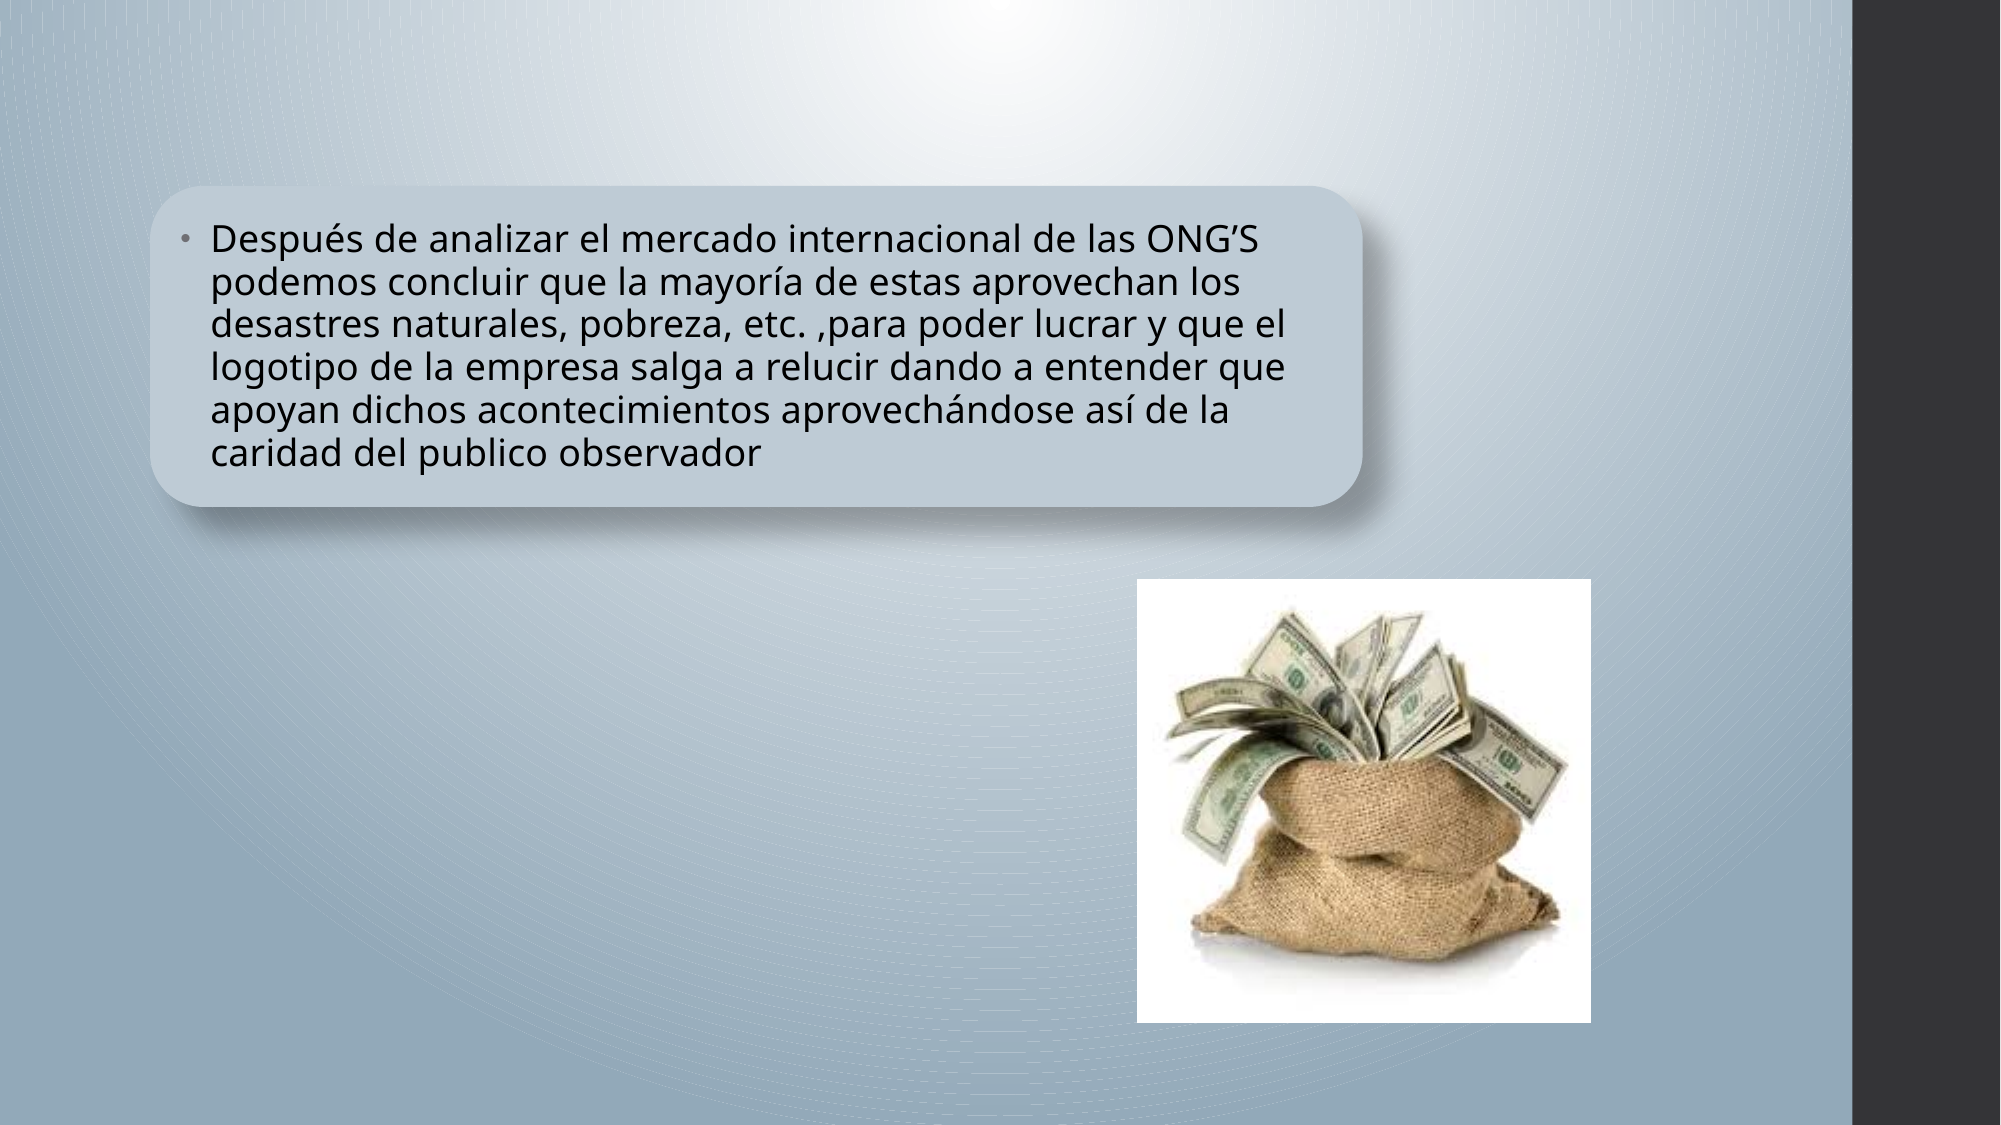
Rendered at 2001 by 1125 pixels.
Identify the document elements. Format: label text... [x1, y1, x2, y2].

picture [1137, 579, 1591, 1023]
text_box Después de analizar el mercado internacional de las ONG’S podemos concluir que la mayoría de estas aprovechan los desastres naturales, pobreza, etc. ,para poder lucrar y que el logotipo de la empresa salga a relucir dando a entender que apoyan dichos acontecimientos aprovechándose así de la caridad del publico observador [148, 184, 1364, 509]
